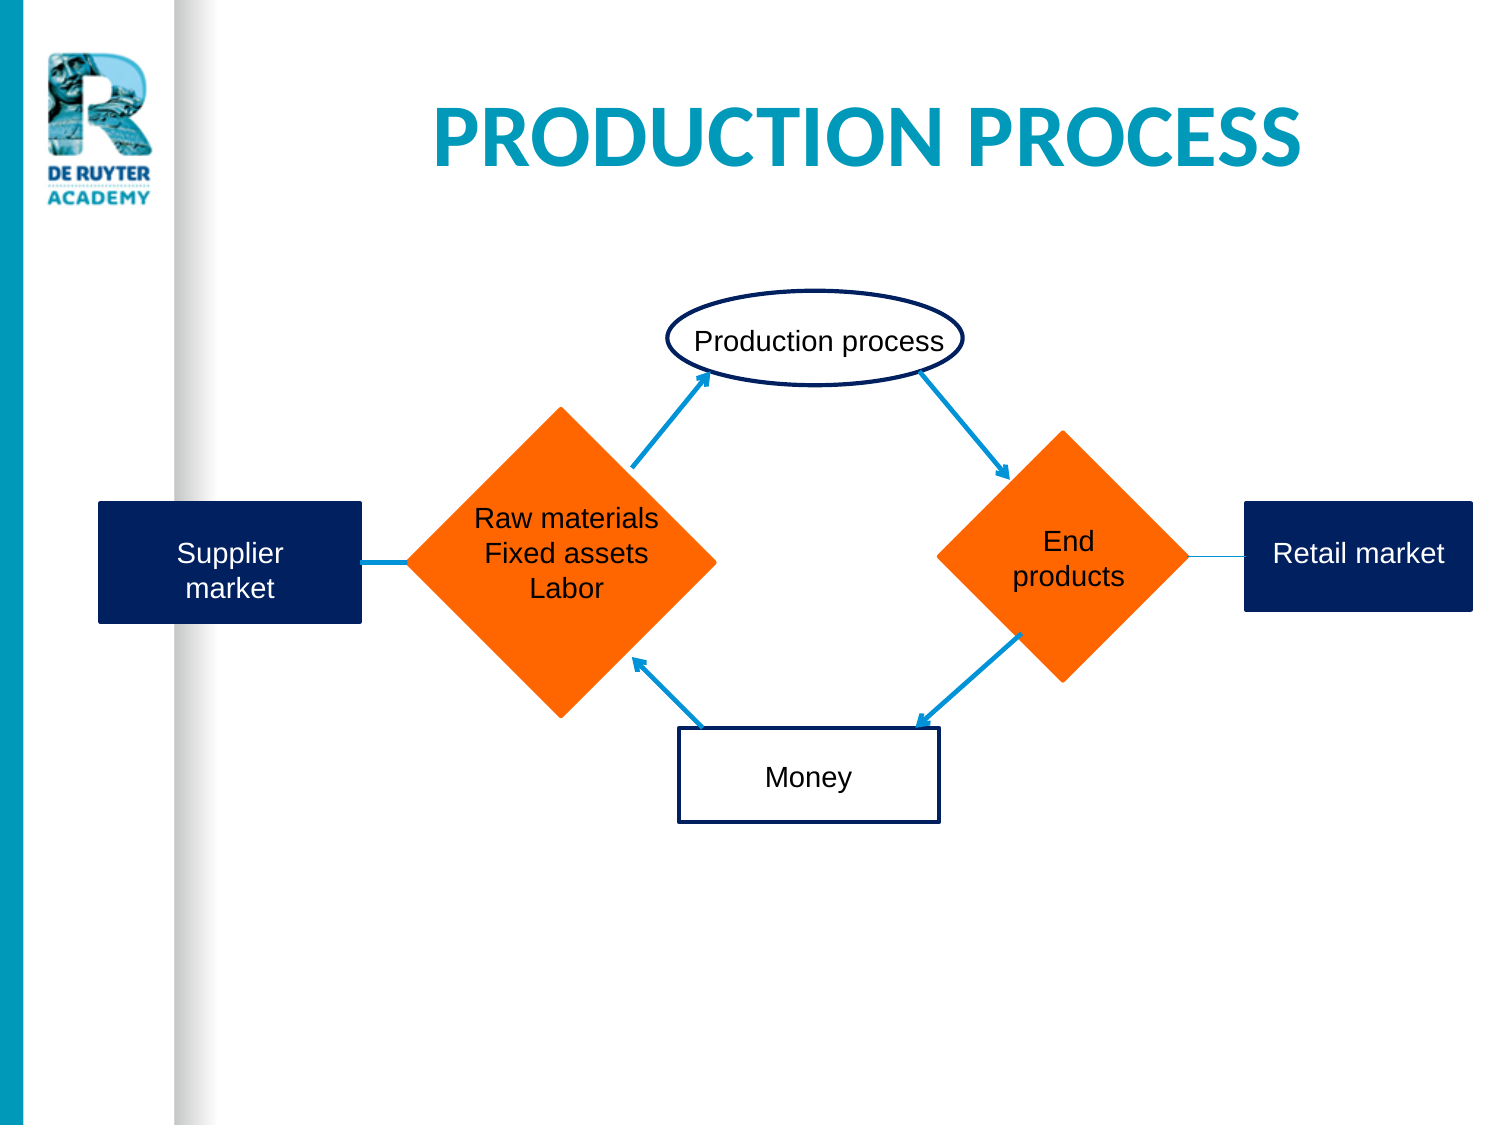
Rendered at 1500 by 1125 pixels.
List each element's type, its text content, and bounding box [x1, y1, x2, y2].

title Production process [277, 94, 1459, 185]
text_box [631, 656, 703, 729]
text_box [910, 380, 1020, 471]
text_box [689, 365, 941, 388]
text_box [98, 501, 362, 624]
text_box [475, 406, 647, 491]
text_box Raw materials Fixed assets Labor [442, 491, 691, 612]
text_box [453, 612, 669, 719]
text_box [977, 430, 1149, 515]
text_box [406, 524, 442, 601]
text_box Retail market [1257, 527, 1500, 577]
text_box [622, 380, 720, 460]
text_box [1244, 501, 1473, 612]
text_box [915, 633, 1022, 729]
text_box [936, 518, 974, 595]
text_box [1164, 530, 1189, 583]
text_box Money [750, 751, 1034, 802]
text_box [691, 535, 717, 590]
text_box Supplier market [123, 527, 337, 612]
text_box Production process [679, 314, 1069, 365]
text_box [683, 288, 947, 314]
text_box End products [974, 515, 1164, 600]
picture [0, 0, 1500, 1125]
text_box [677, 726, 941, 824]
text_box [665, 317, 679, 359]
text_box [979, 600, 1147, 683]
